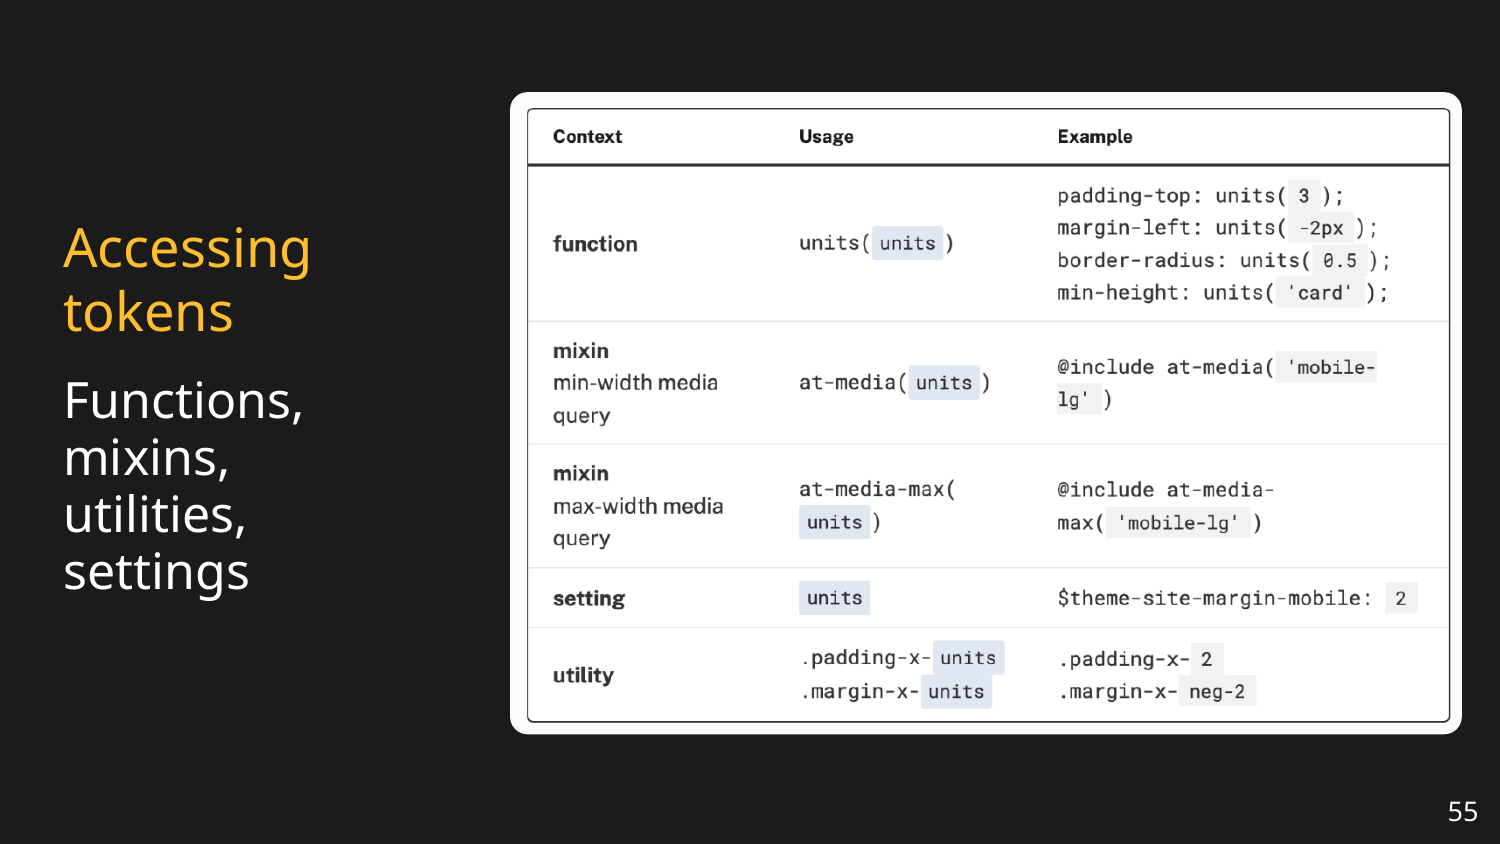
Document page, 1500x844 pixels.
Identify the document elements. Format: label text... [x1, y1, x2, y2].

picture [509, 91, 1463, 735]
slide_number 55 [1403, 779, 1494, 844]
list Functions, mixins, utilities, settings [48, 357, 455, 747]
title Accessing tokens [48, 81, 455, 357]
